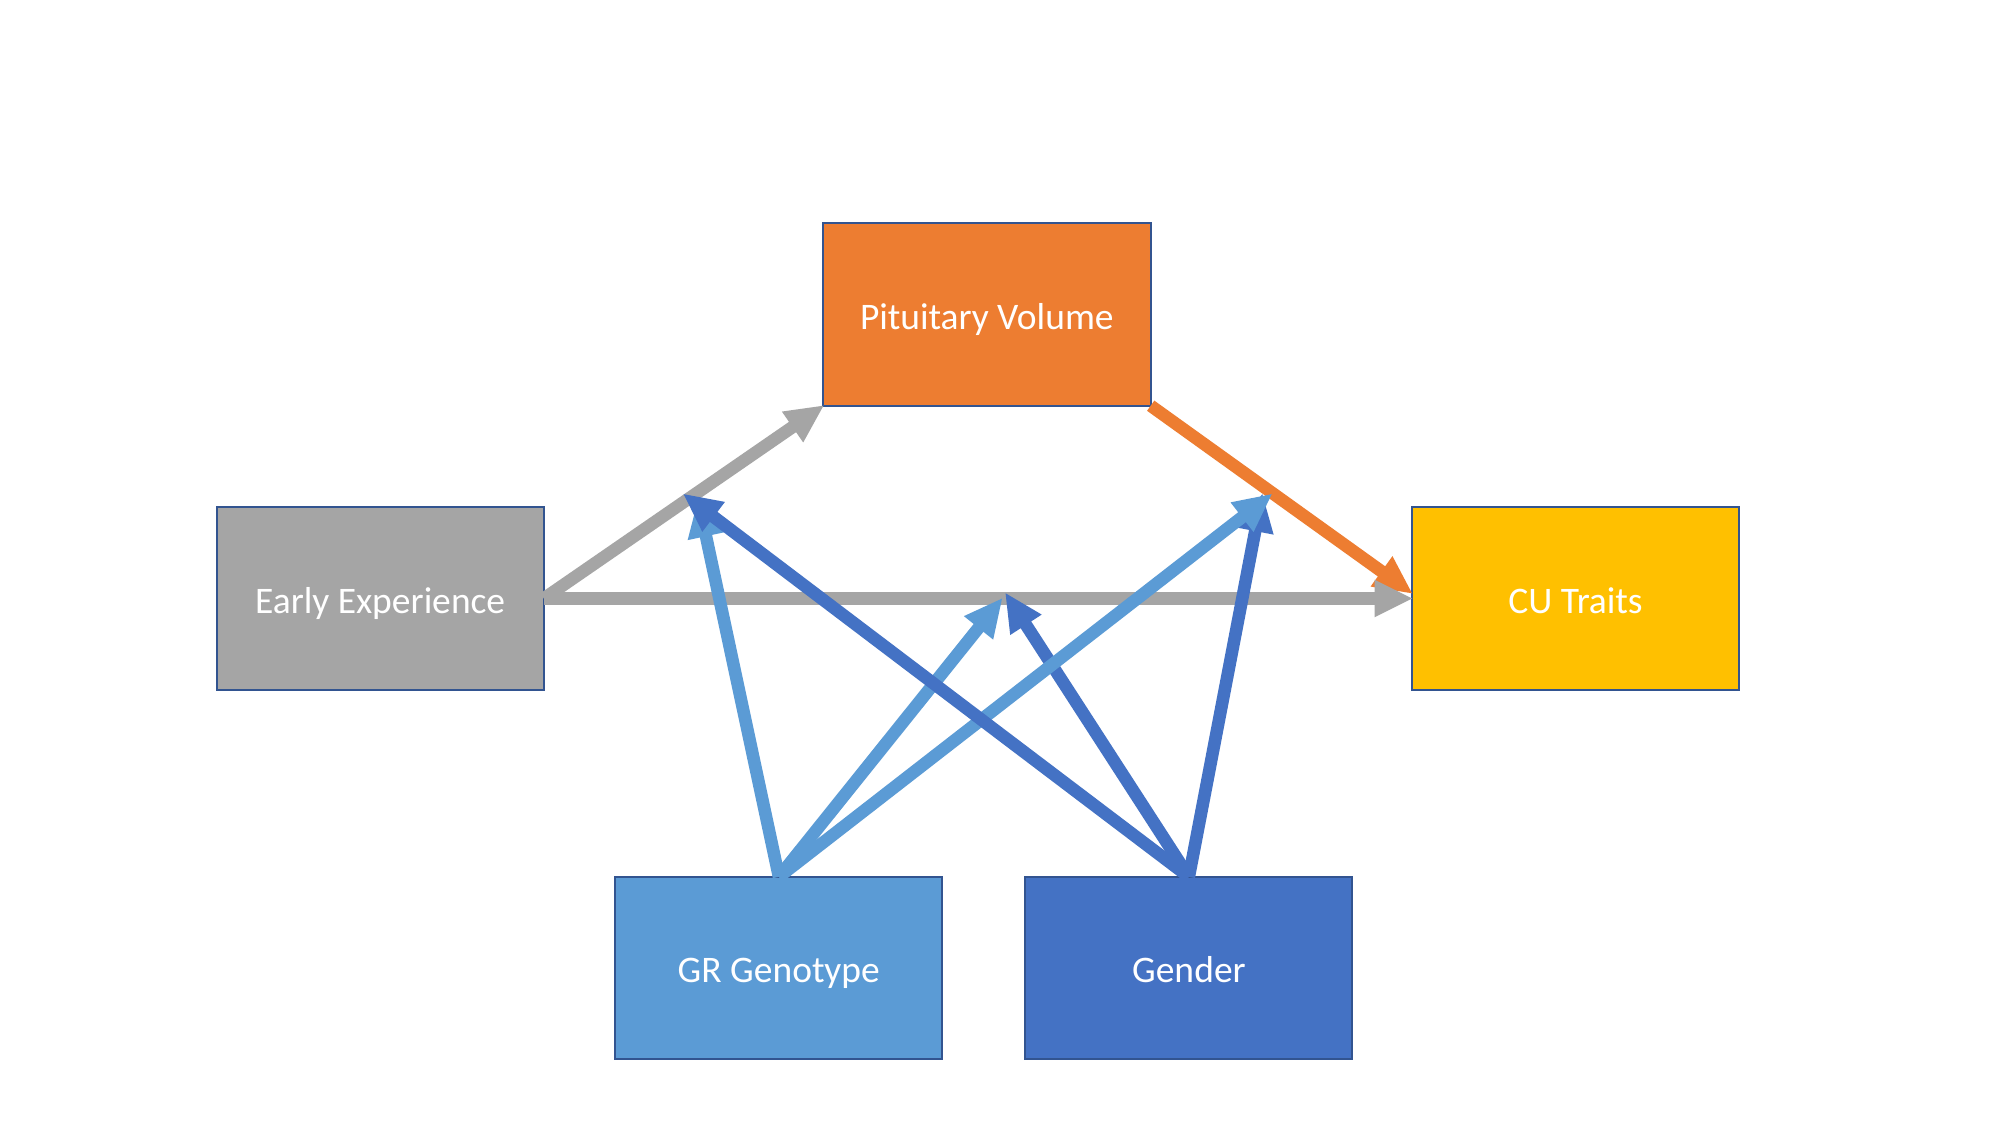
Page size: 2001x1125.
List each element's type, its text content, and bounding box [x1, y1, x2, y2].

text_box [543, 405, 824, 598]
text_box Pituitary Volume [822, 222, 1152, 407]
text_box Early Experience [216, 506, 545, 691]
text_box CU Traits [1411, 506, 1740, 691]
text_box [1189, 494, 1272, 877]
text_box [683, 494, 1189, 877]
text_box GR Genotype [614, 876, 943, 1060]
text_box Gender [1024, 876, 1353, 1060]
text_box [1150, 405, 1412, 594]
